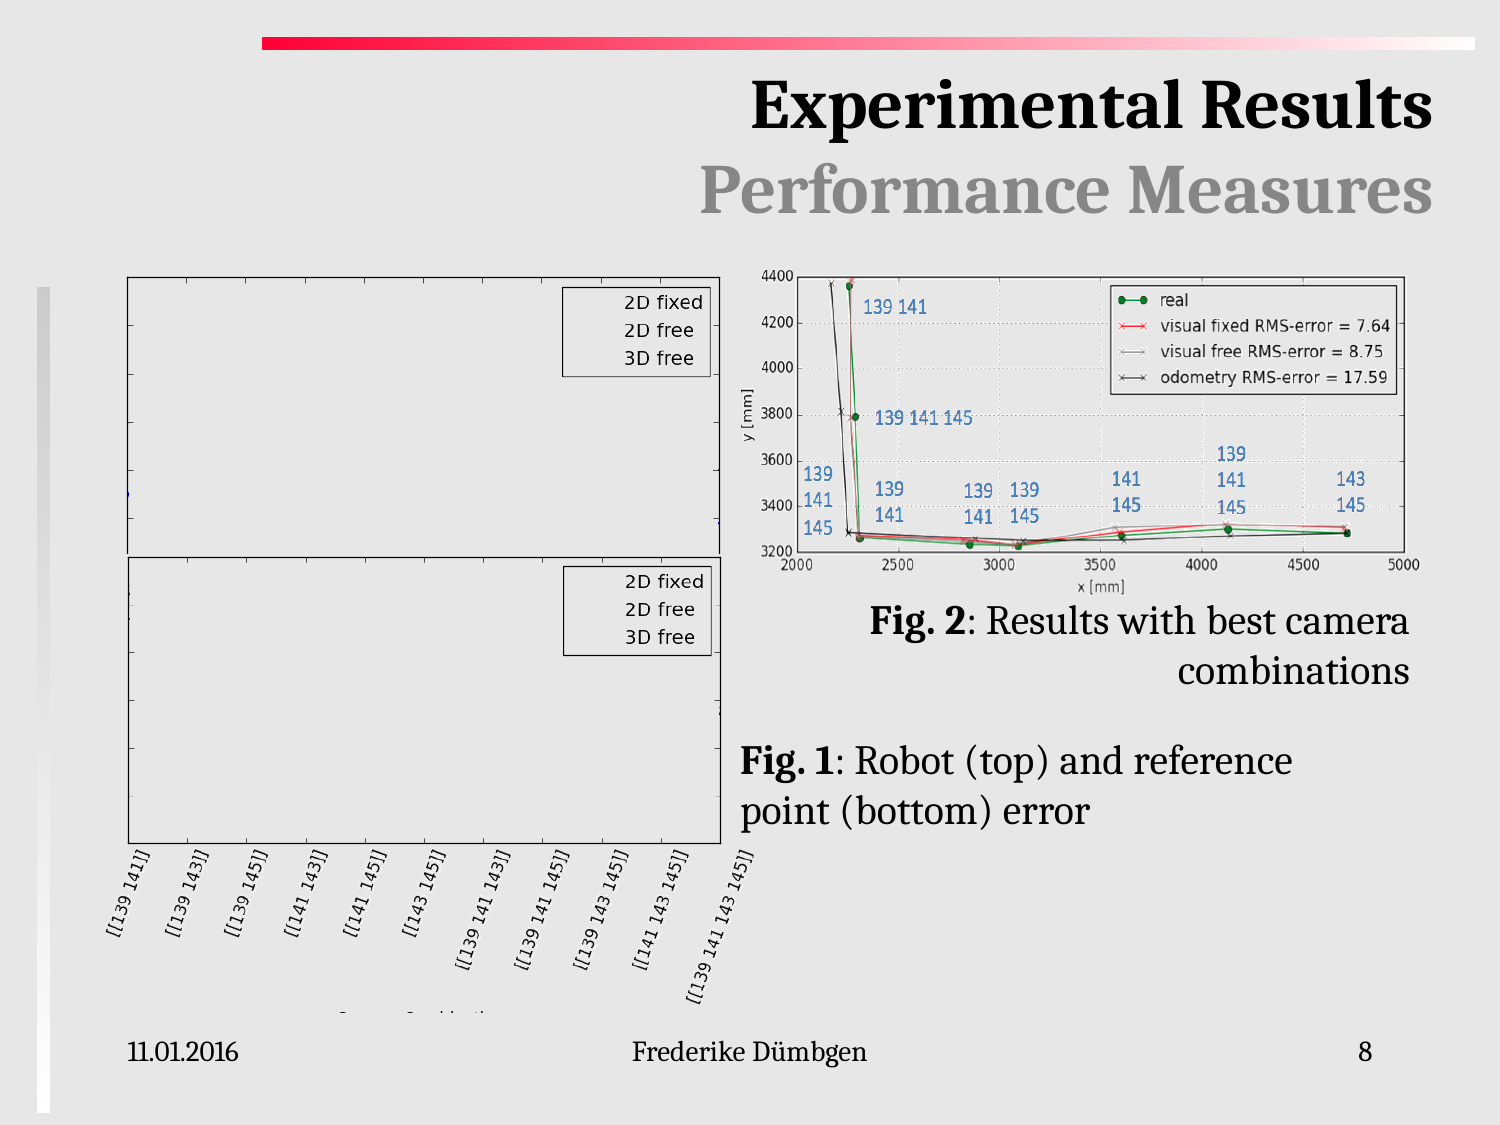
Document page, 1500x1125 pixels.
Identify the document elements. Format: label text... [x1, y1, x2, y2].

picture [68, 262, 1438, 1013]
title Experimental Results Performance Measures [24, 50, 1450, 163]
list Fig. 2: Results with best camera combinations [787, 618, 1425, 700]
text_box 11.01.2016 [112, 1024, 425, 1100]
list Fig. 1: Robot (top) and reference point (bottom) error [766, 725, 1388, 900]
slide_number 8 [1074, 1025, 1388, 1100]
footer Frederike Dümbgen [512, 1025, 988, 1100]
